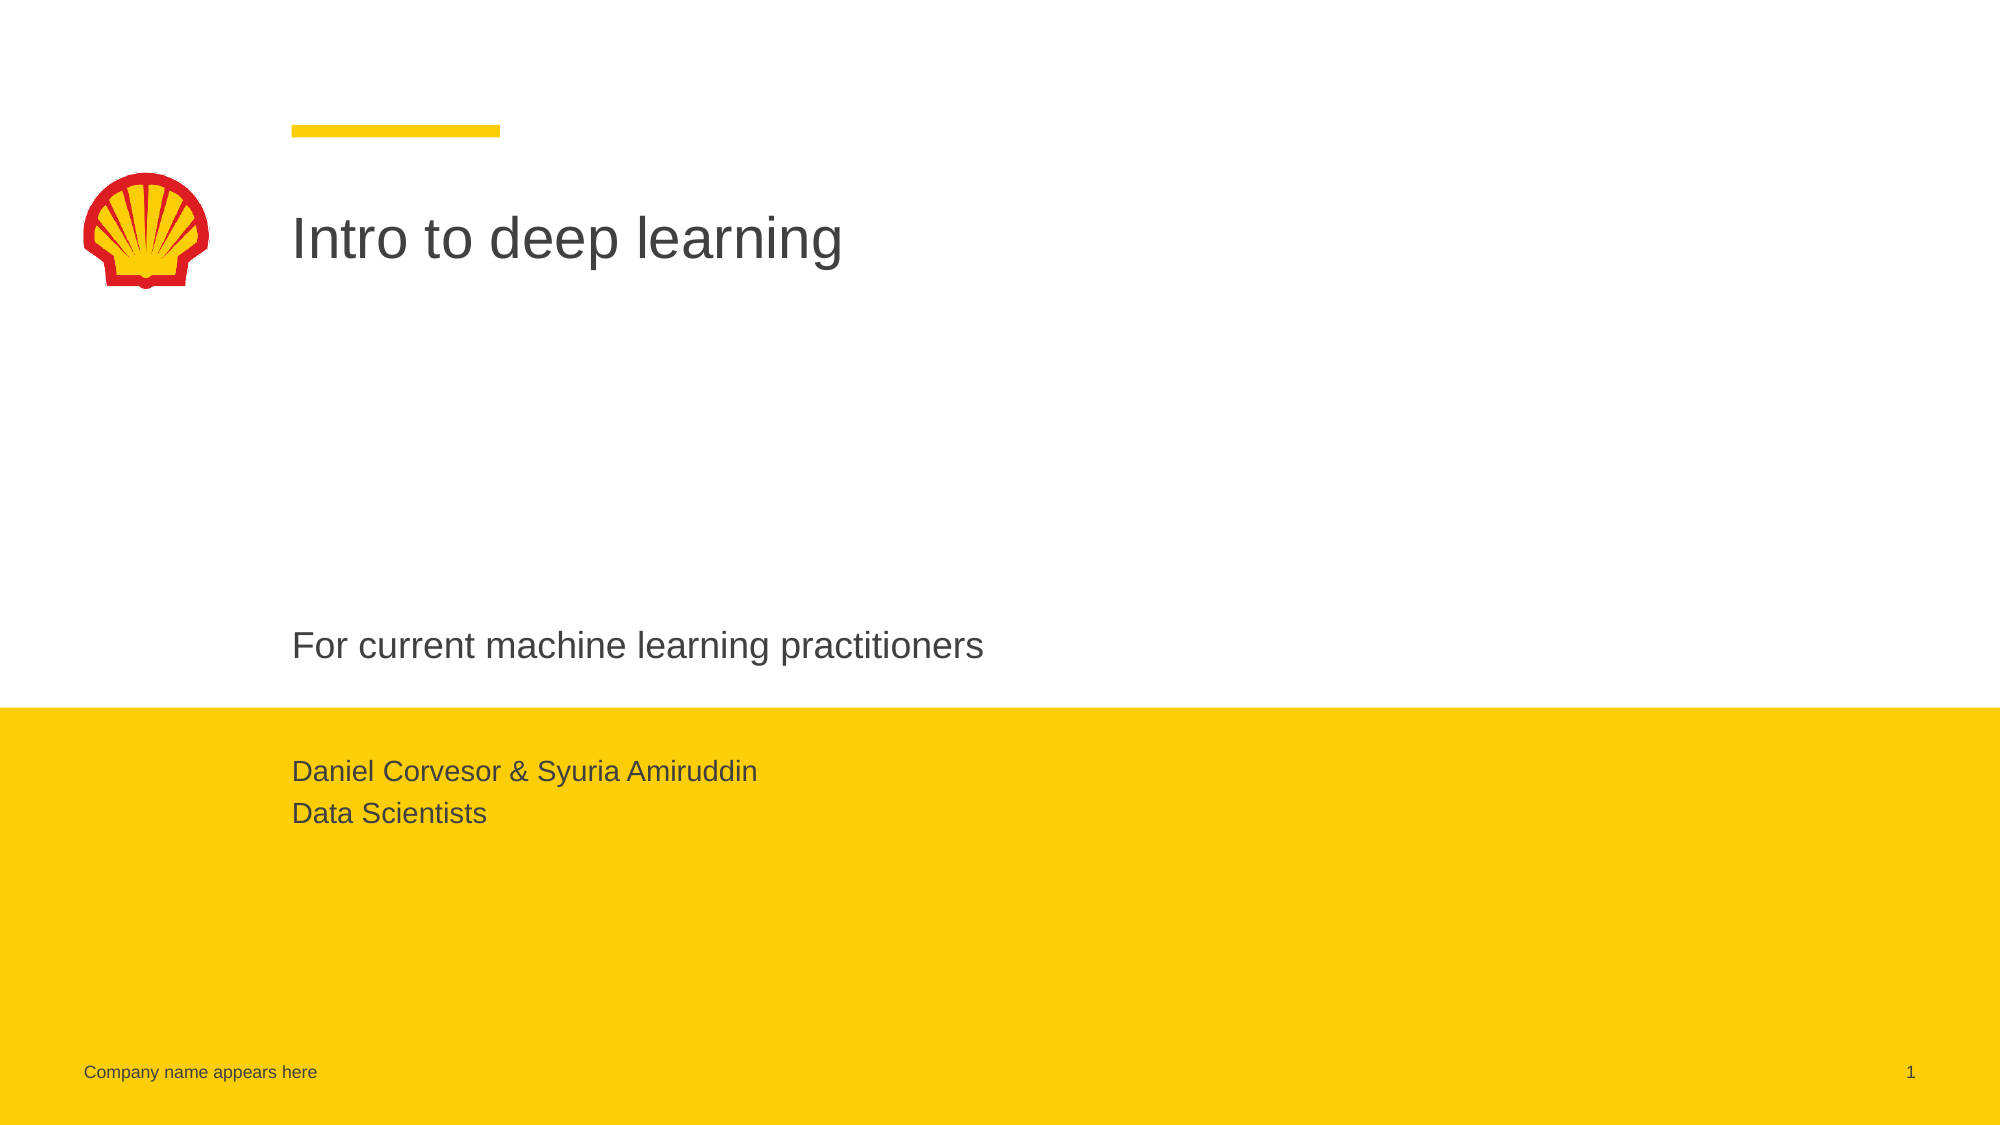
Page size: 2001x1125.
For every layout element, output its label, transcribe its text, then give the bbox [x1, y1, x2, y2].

list Daniel Corvesor & Syuria Amiruddin [291, 752, 1574, 792]
subtitle For current machine learning practitioners [291, 543, 1916, 666]
picture [20, 105, 271, 356]
title Intro to deep learning [291, 156, 1916, 307]
slide_number 1 [1857, 1061, 1916, 1101]
list Data Scientists [291, 793, 1574, 833]
